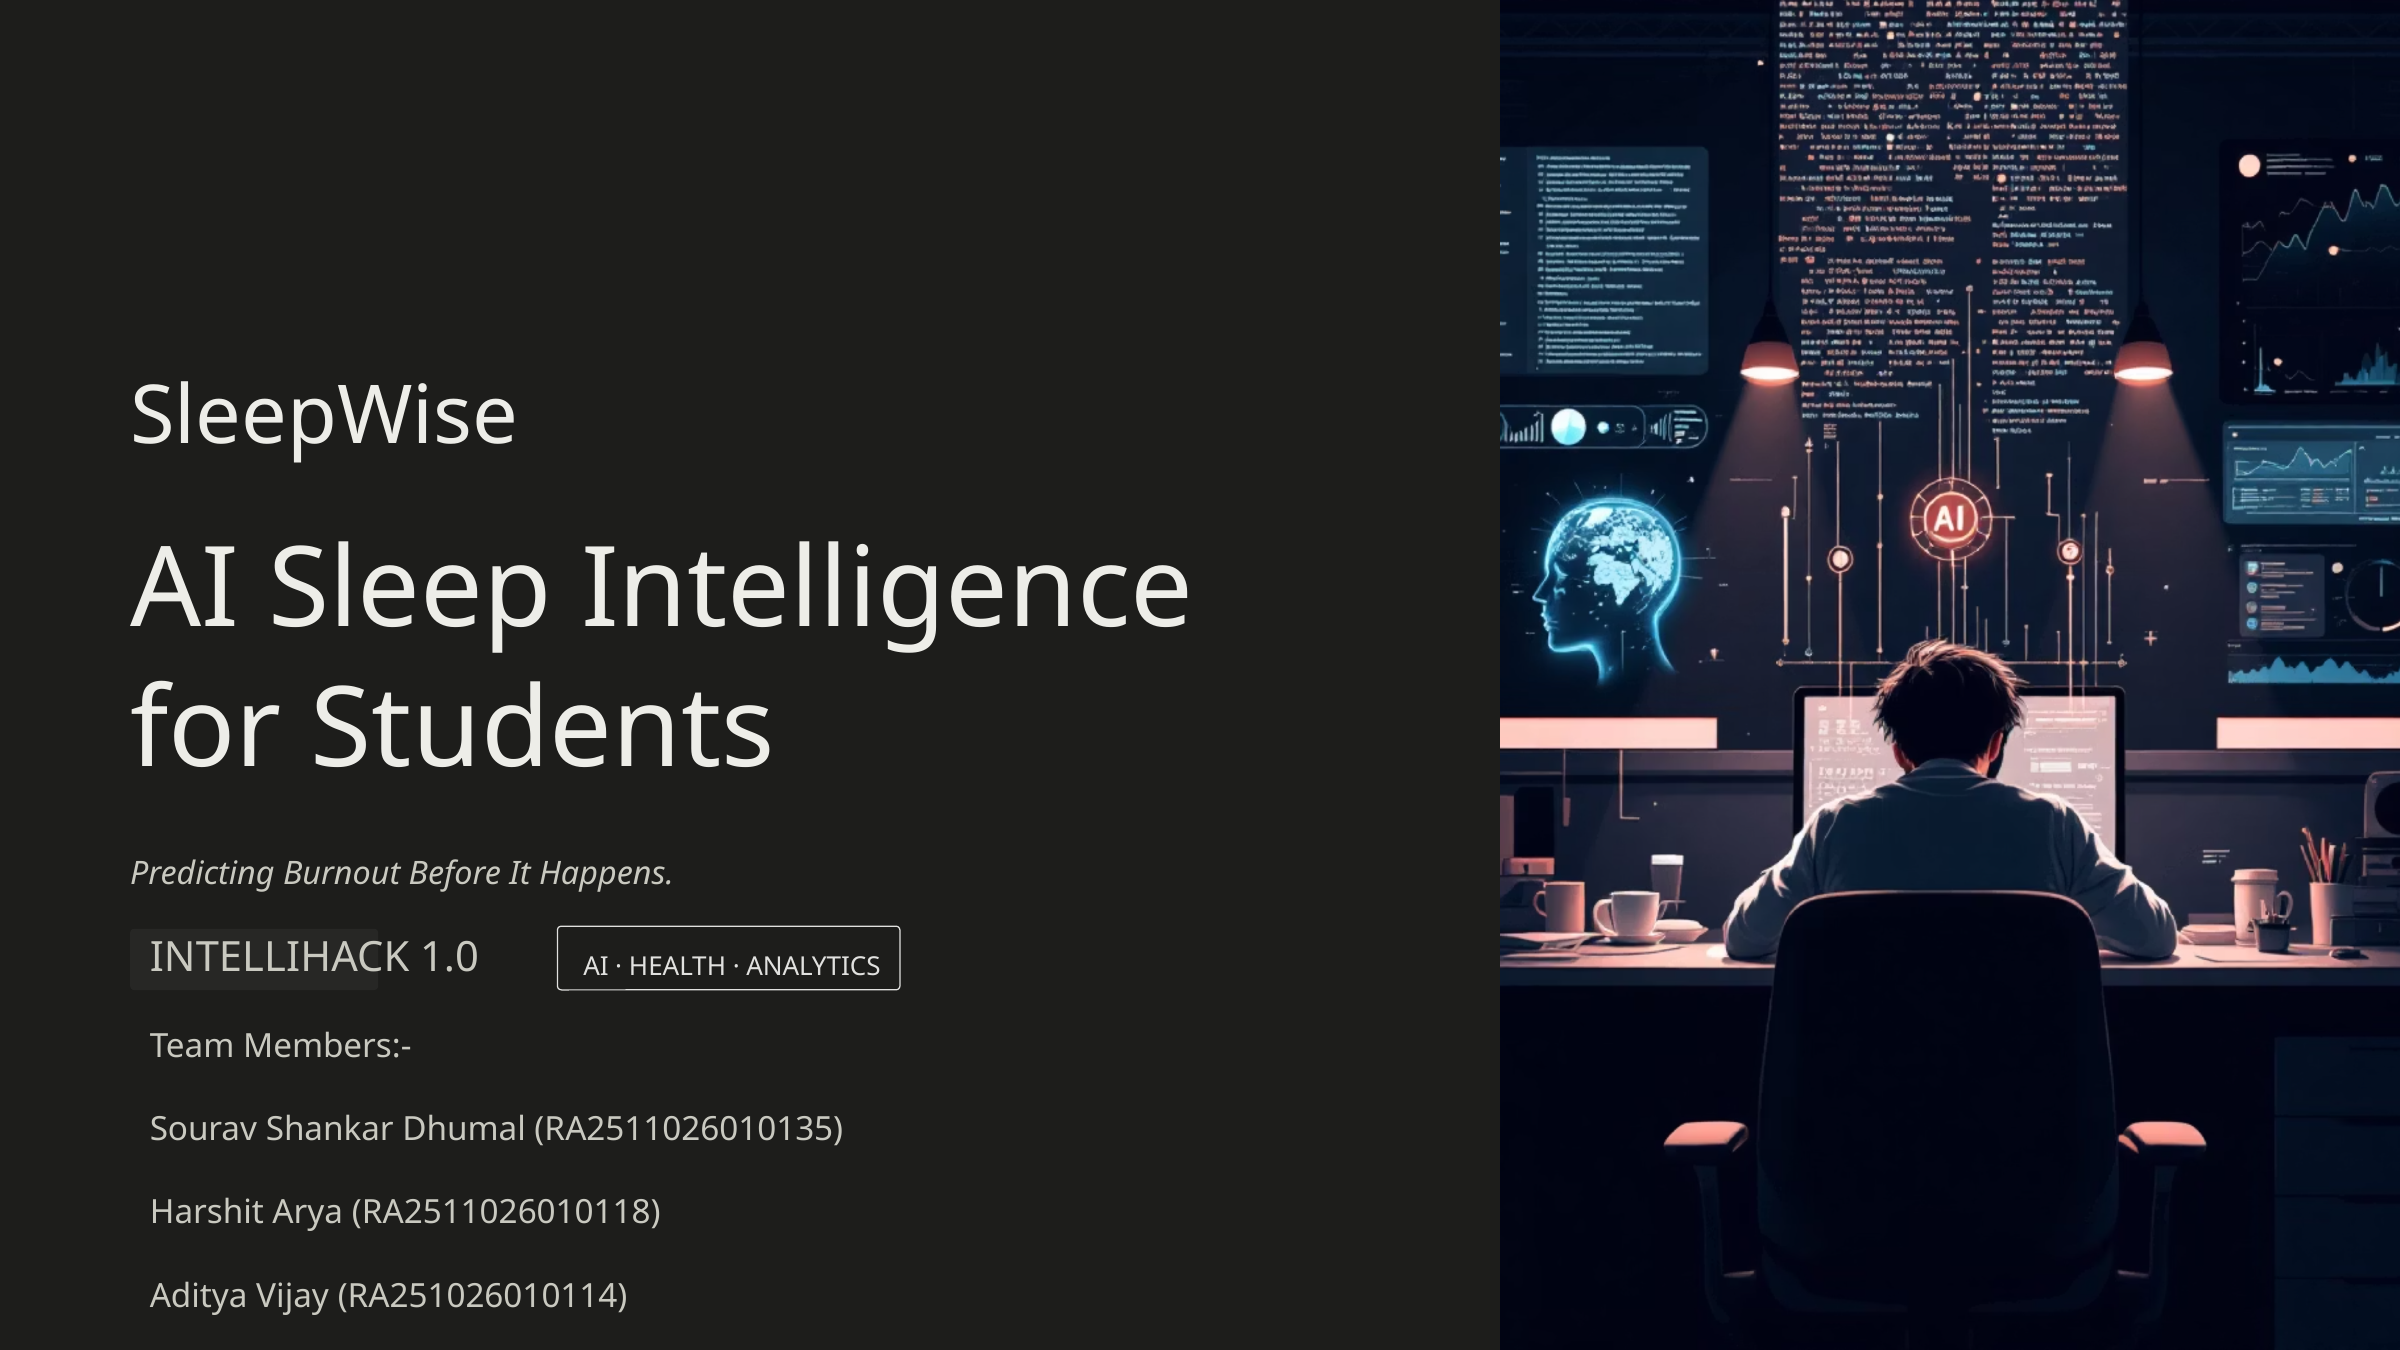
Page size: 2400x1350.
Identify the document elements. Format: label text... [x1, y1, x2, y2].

picture [1499, 0, 2400, 1350]
text_box [557, 926, 901, 990]
text_box AI Sleep Intelligence for Students [130, 509, 1370, 790]
text_box Predicting Burnout Before It Happens. [130, 838, 1370, 891]
text_box AI · HEALTH · ANALYTICS [583, 938, 885, 981]
text_box [130, 928, 379, 991]
text_box SleepWise [130, 358, 945, 461]
text_box INTELLIHACK 1.0 Team Members:- Sourav Shankar Dhumal (RA2511026010135) Harshit Arya (RA2511026010118) Aditya Vijay (RA251026010114) [149, 938, 359, 981]
